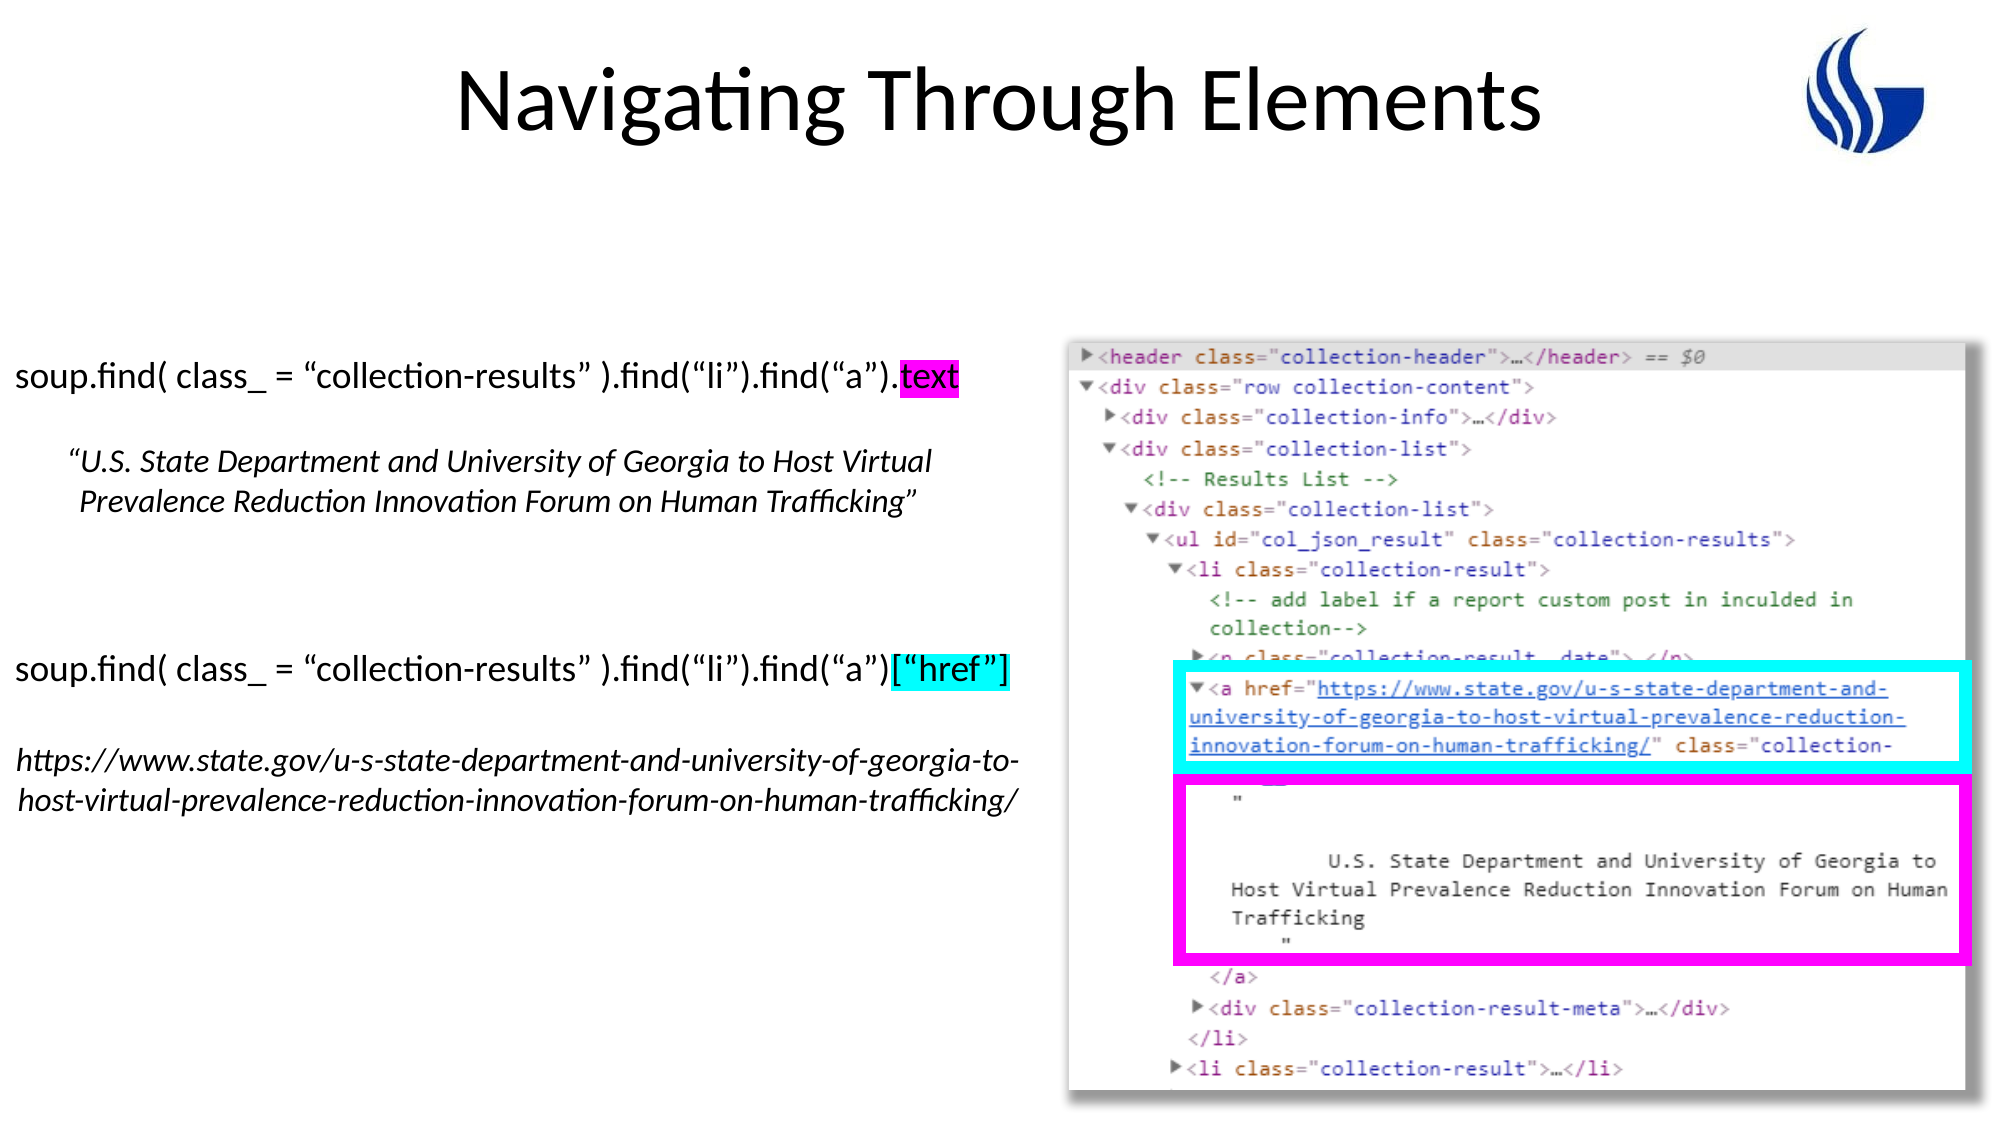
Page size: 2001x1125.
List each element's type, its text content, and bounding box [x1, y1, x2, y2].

picture [1068, 343, 1966, 1090]
text_box “U.S. State Department and University of Georgia to Host Virtual Prevalence Reduction Innovation Forum on Human Trafficking” [0, 432, 1000, 527]
text_box https://www.state.gov/u-s-state-department-and-university-of-georgia-to-host-virtual-prevalence-reduction-innovation-forum-on-human-trafficking/ [0, 730, 1038, 825]
text_box soup.find( class_ = “collection-results” ).find(“li”).find(“a”).text [0, 343, 1038, 404]
picture [1709, 0, 2000, 188]
text_box soup.find( class_ = “collection-results” ).find(“li”).find(“a”)[“href”] [0, 636, 1038, 697]
text_box Navigating Through Elements [0, 0, 1709, 188]
